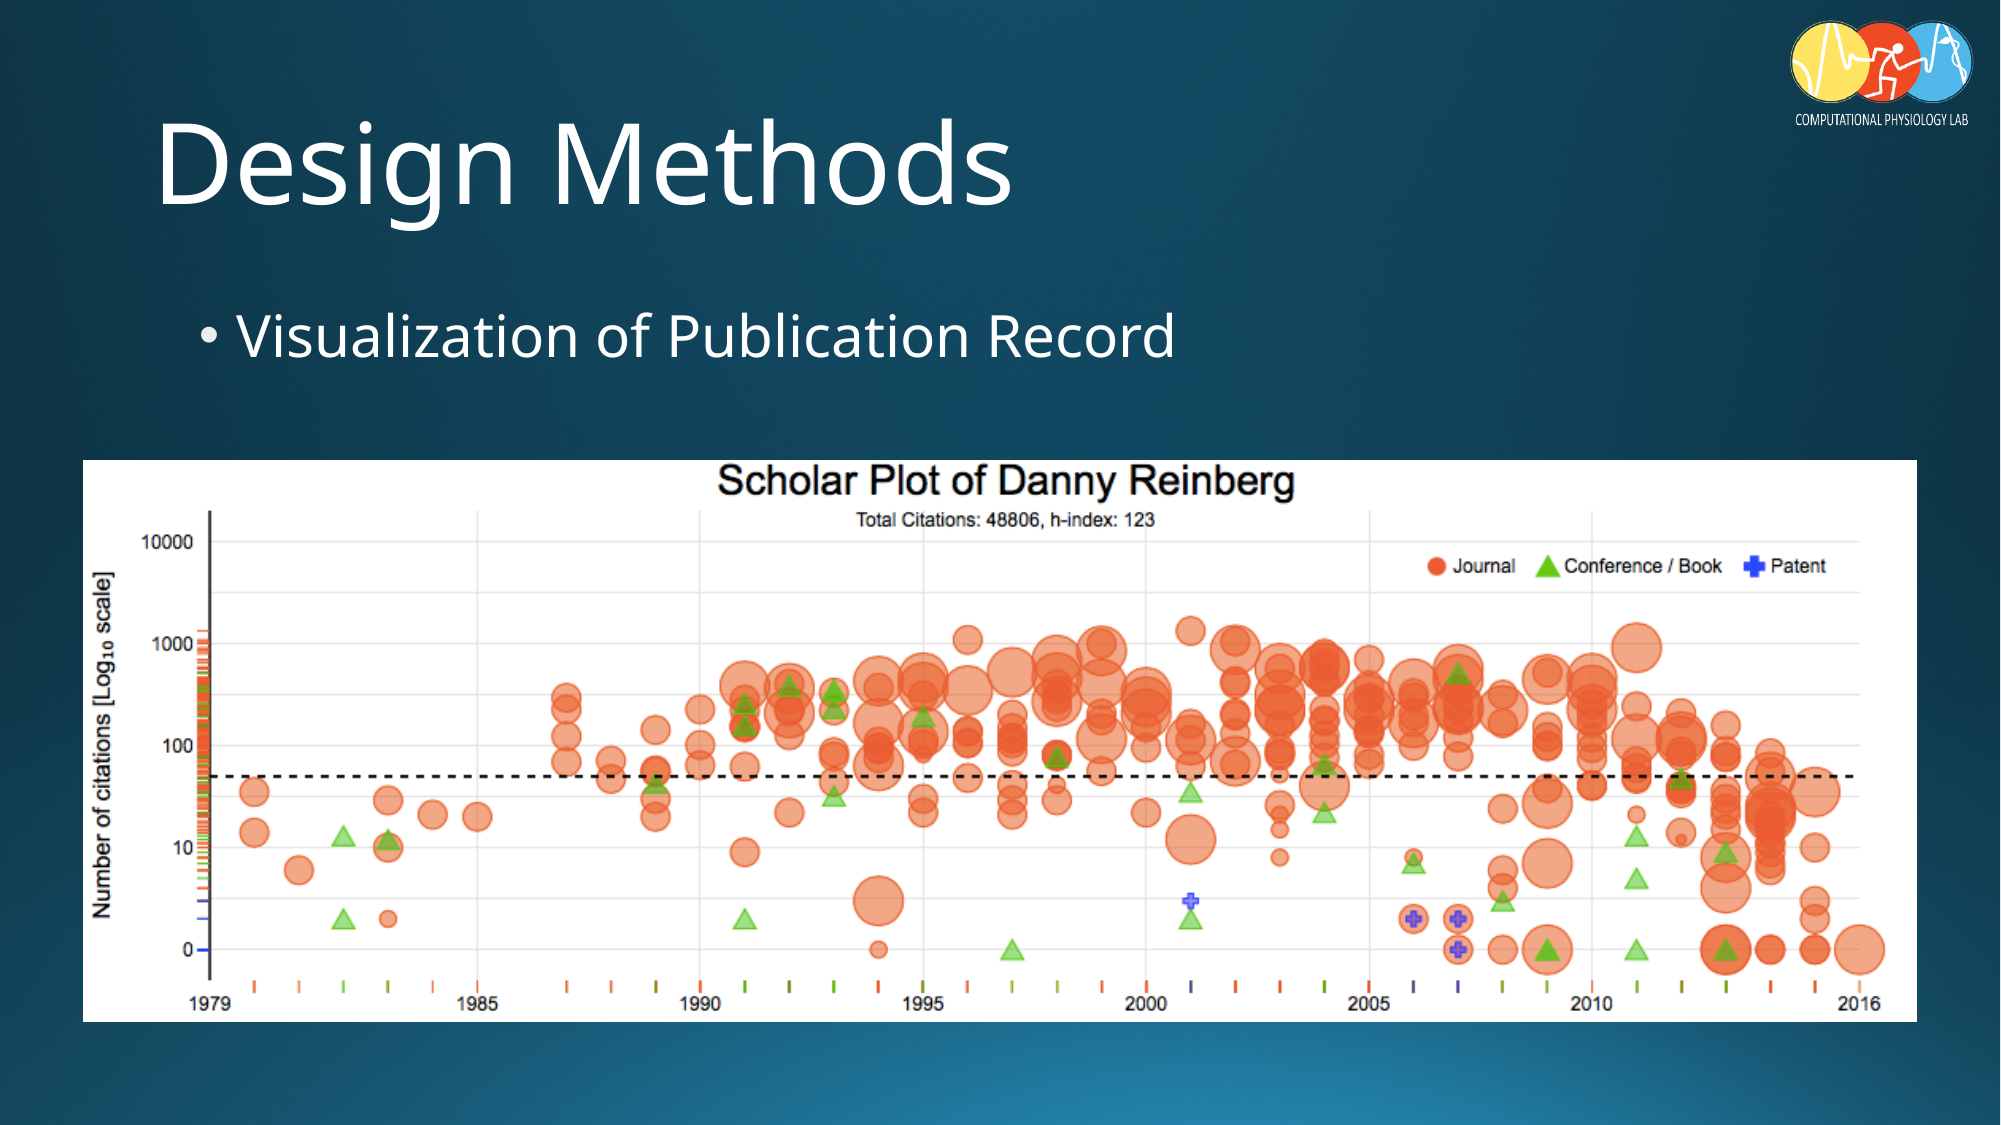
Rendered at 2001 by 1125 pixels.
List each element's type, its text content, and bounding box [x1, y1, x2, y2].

list Visualization of Publication Record [183, 299, 1863, 460]
picture [0, 0, 2001, 1125]
title Design Methods [137, 59, 1863, 278]
